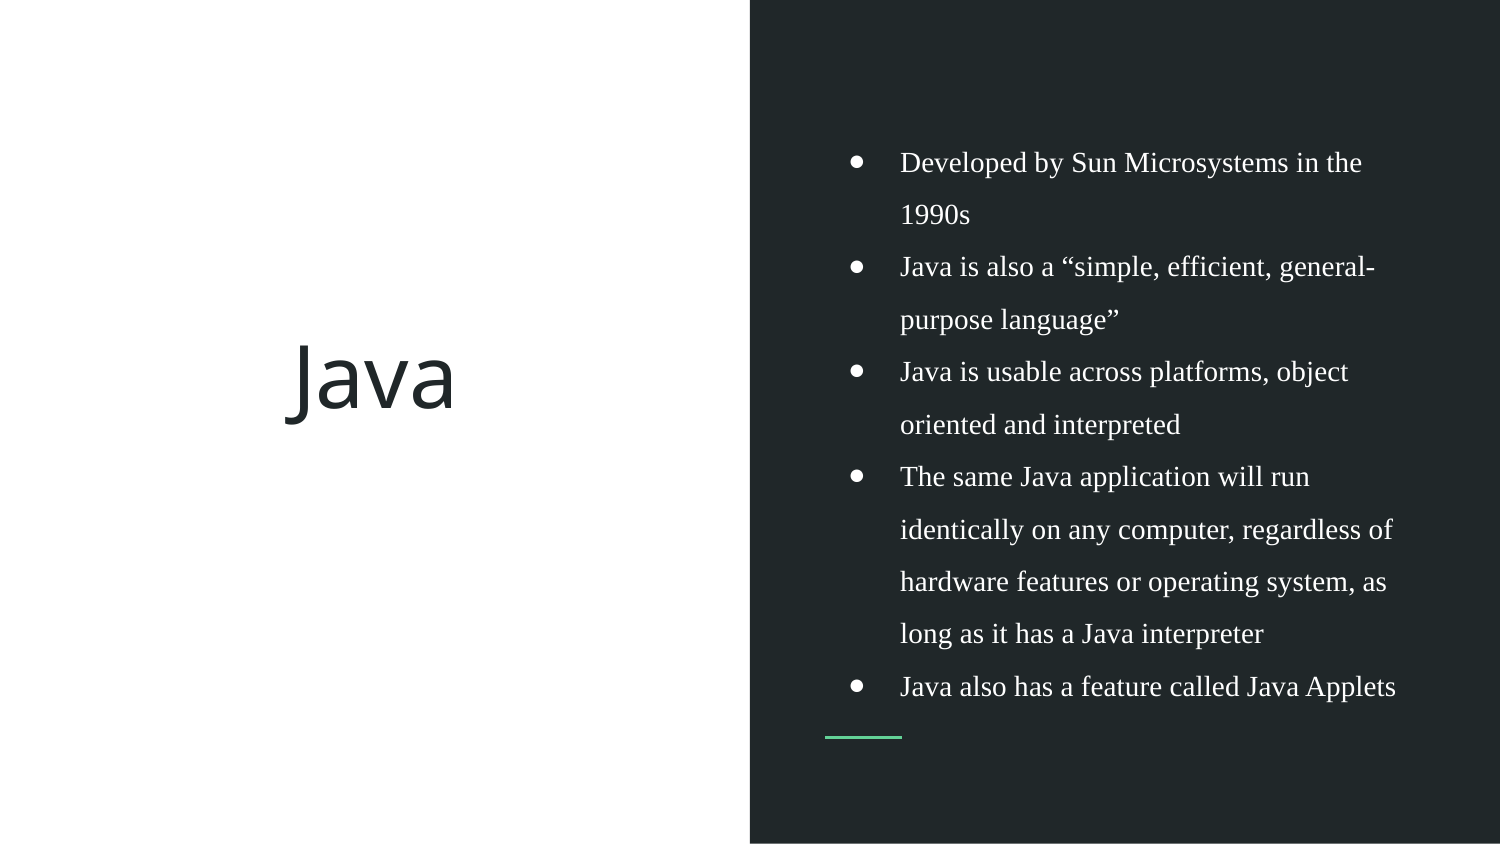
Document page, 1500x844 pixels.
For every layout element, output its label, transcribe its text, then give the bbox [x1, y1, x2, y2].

title Java [43, 298, 708, 546]
list Developed by Sun Microsystems in the 1990s Java is also a “simple, efficient, general-purpose language” Java is usable across platforms, object oriented and interpreted The same Java application will run identically on any computer, regardless of hardware features or operating system, as long as it has a Java interpreter Java also has a feature called Java Applets [810, 25, 1440, 803]
